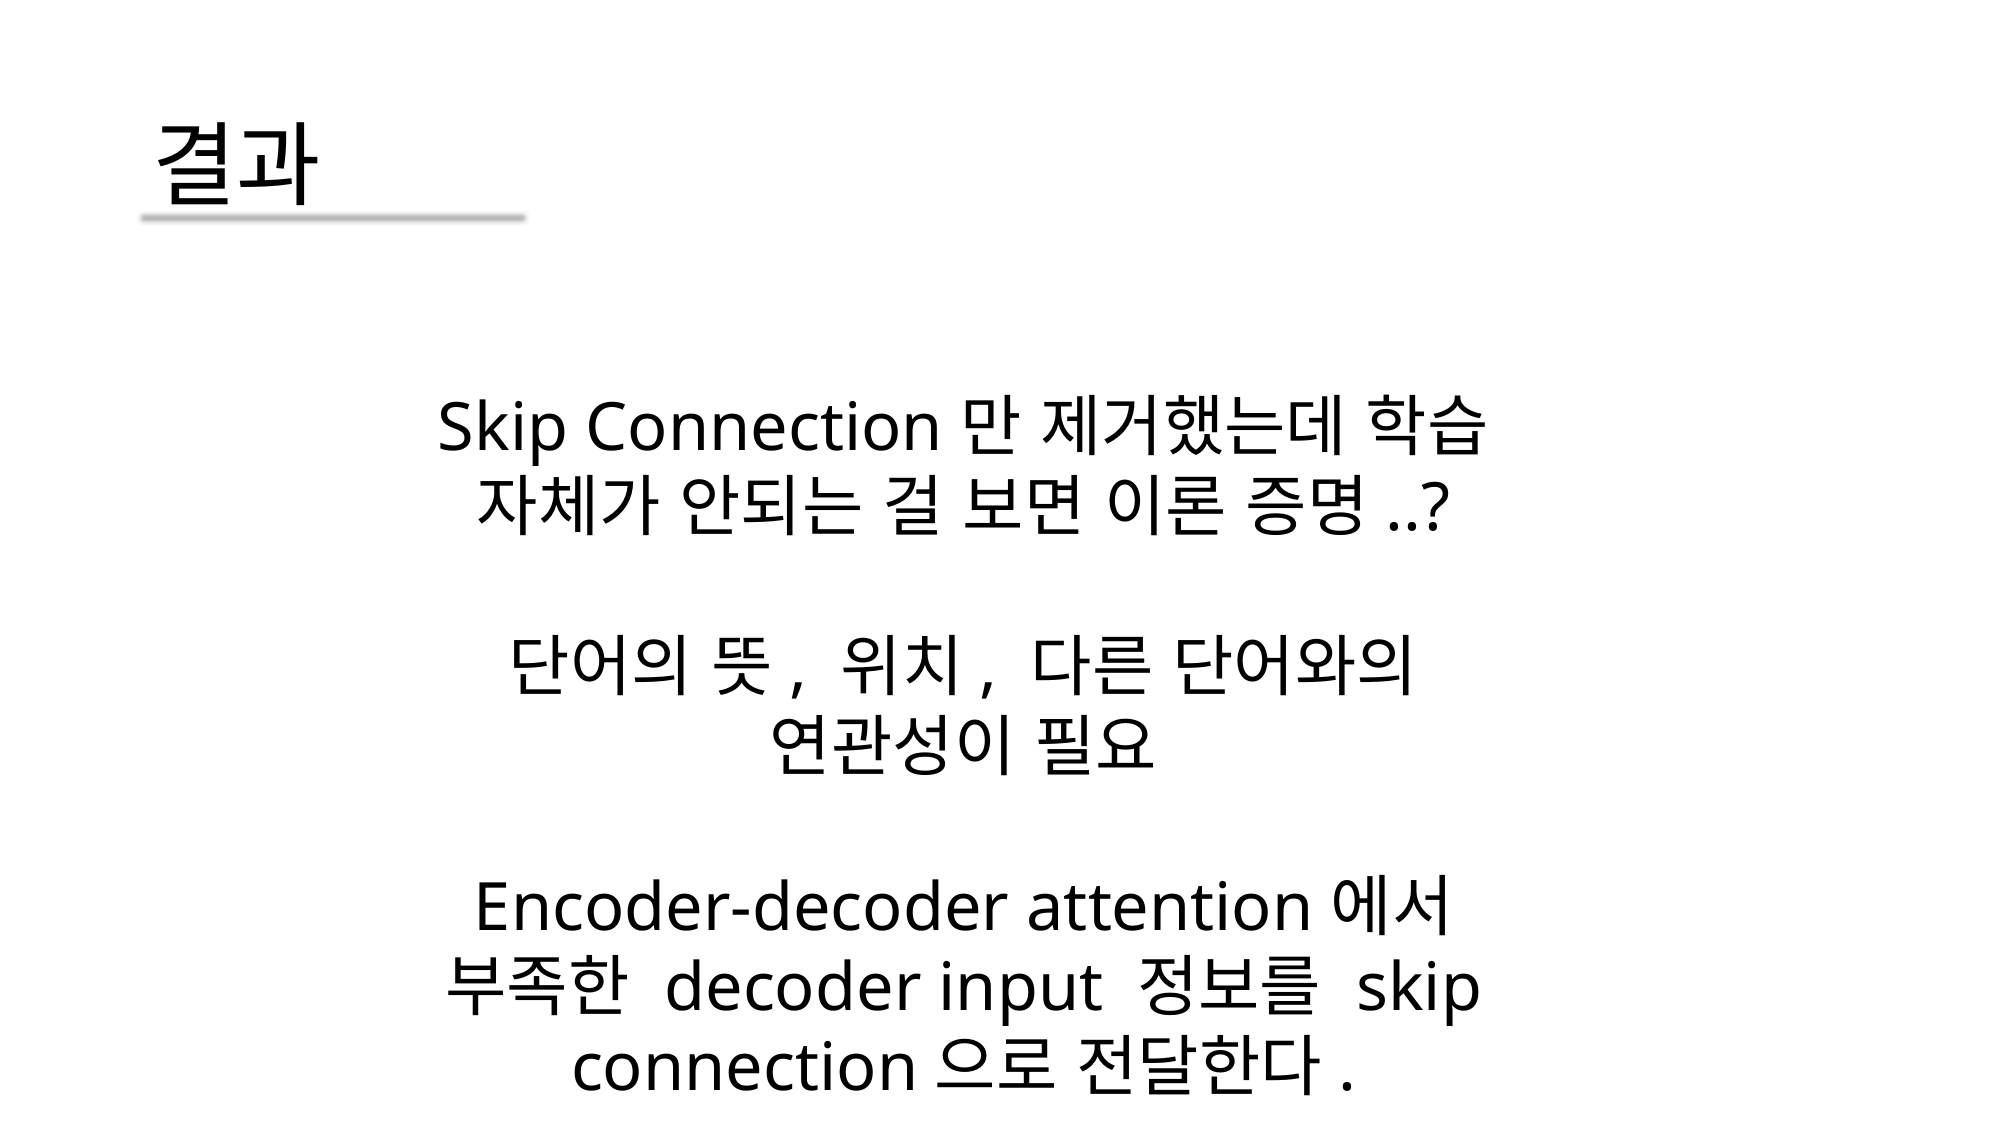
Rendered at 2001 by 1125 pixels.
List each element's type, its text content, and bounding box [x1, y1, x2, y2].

text_box Skip Connection만 제거했는데 학습 자체가 안되는 걸 보면 이론 증명..? 단어의 뜻, 위치, 다른 단어와의 연관성이 필요 Encoder-decoder attention에서 부족한 decoder input 정보를 skip connection으로 전달한다. [390, 376, 1537, 1112]
text_box [142, 215, 525, 221]
title 결과 [137, 59, 1863, 278]
